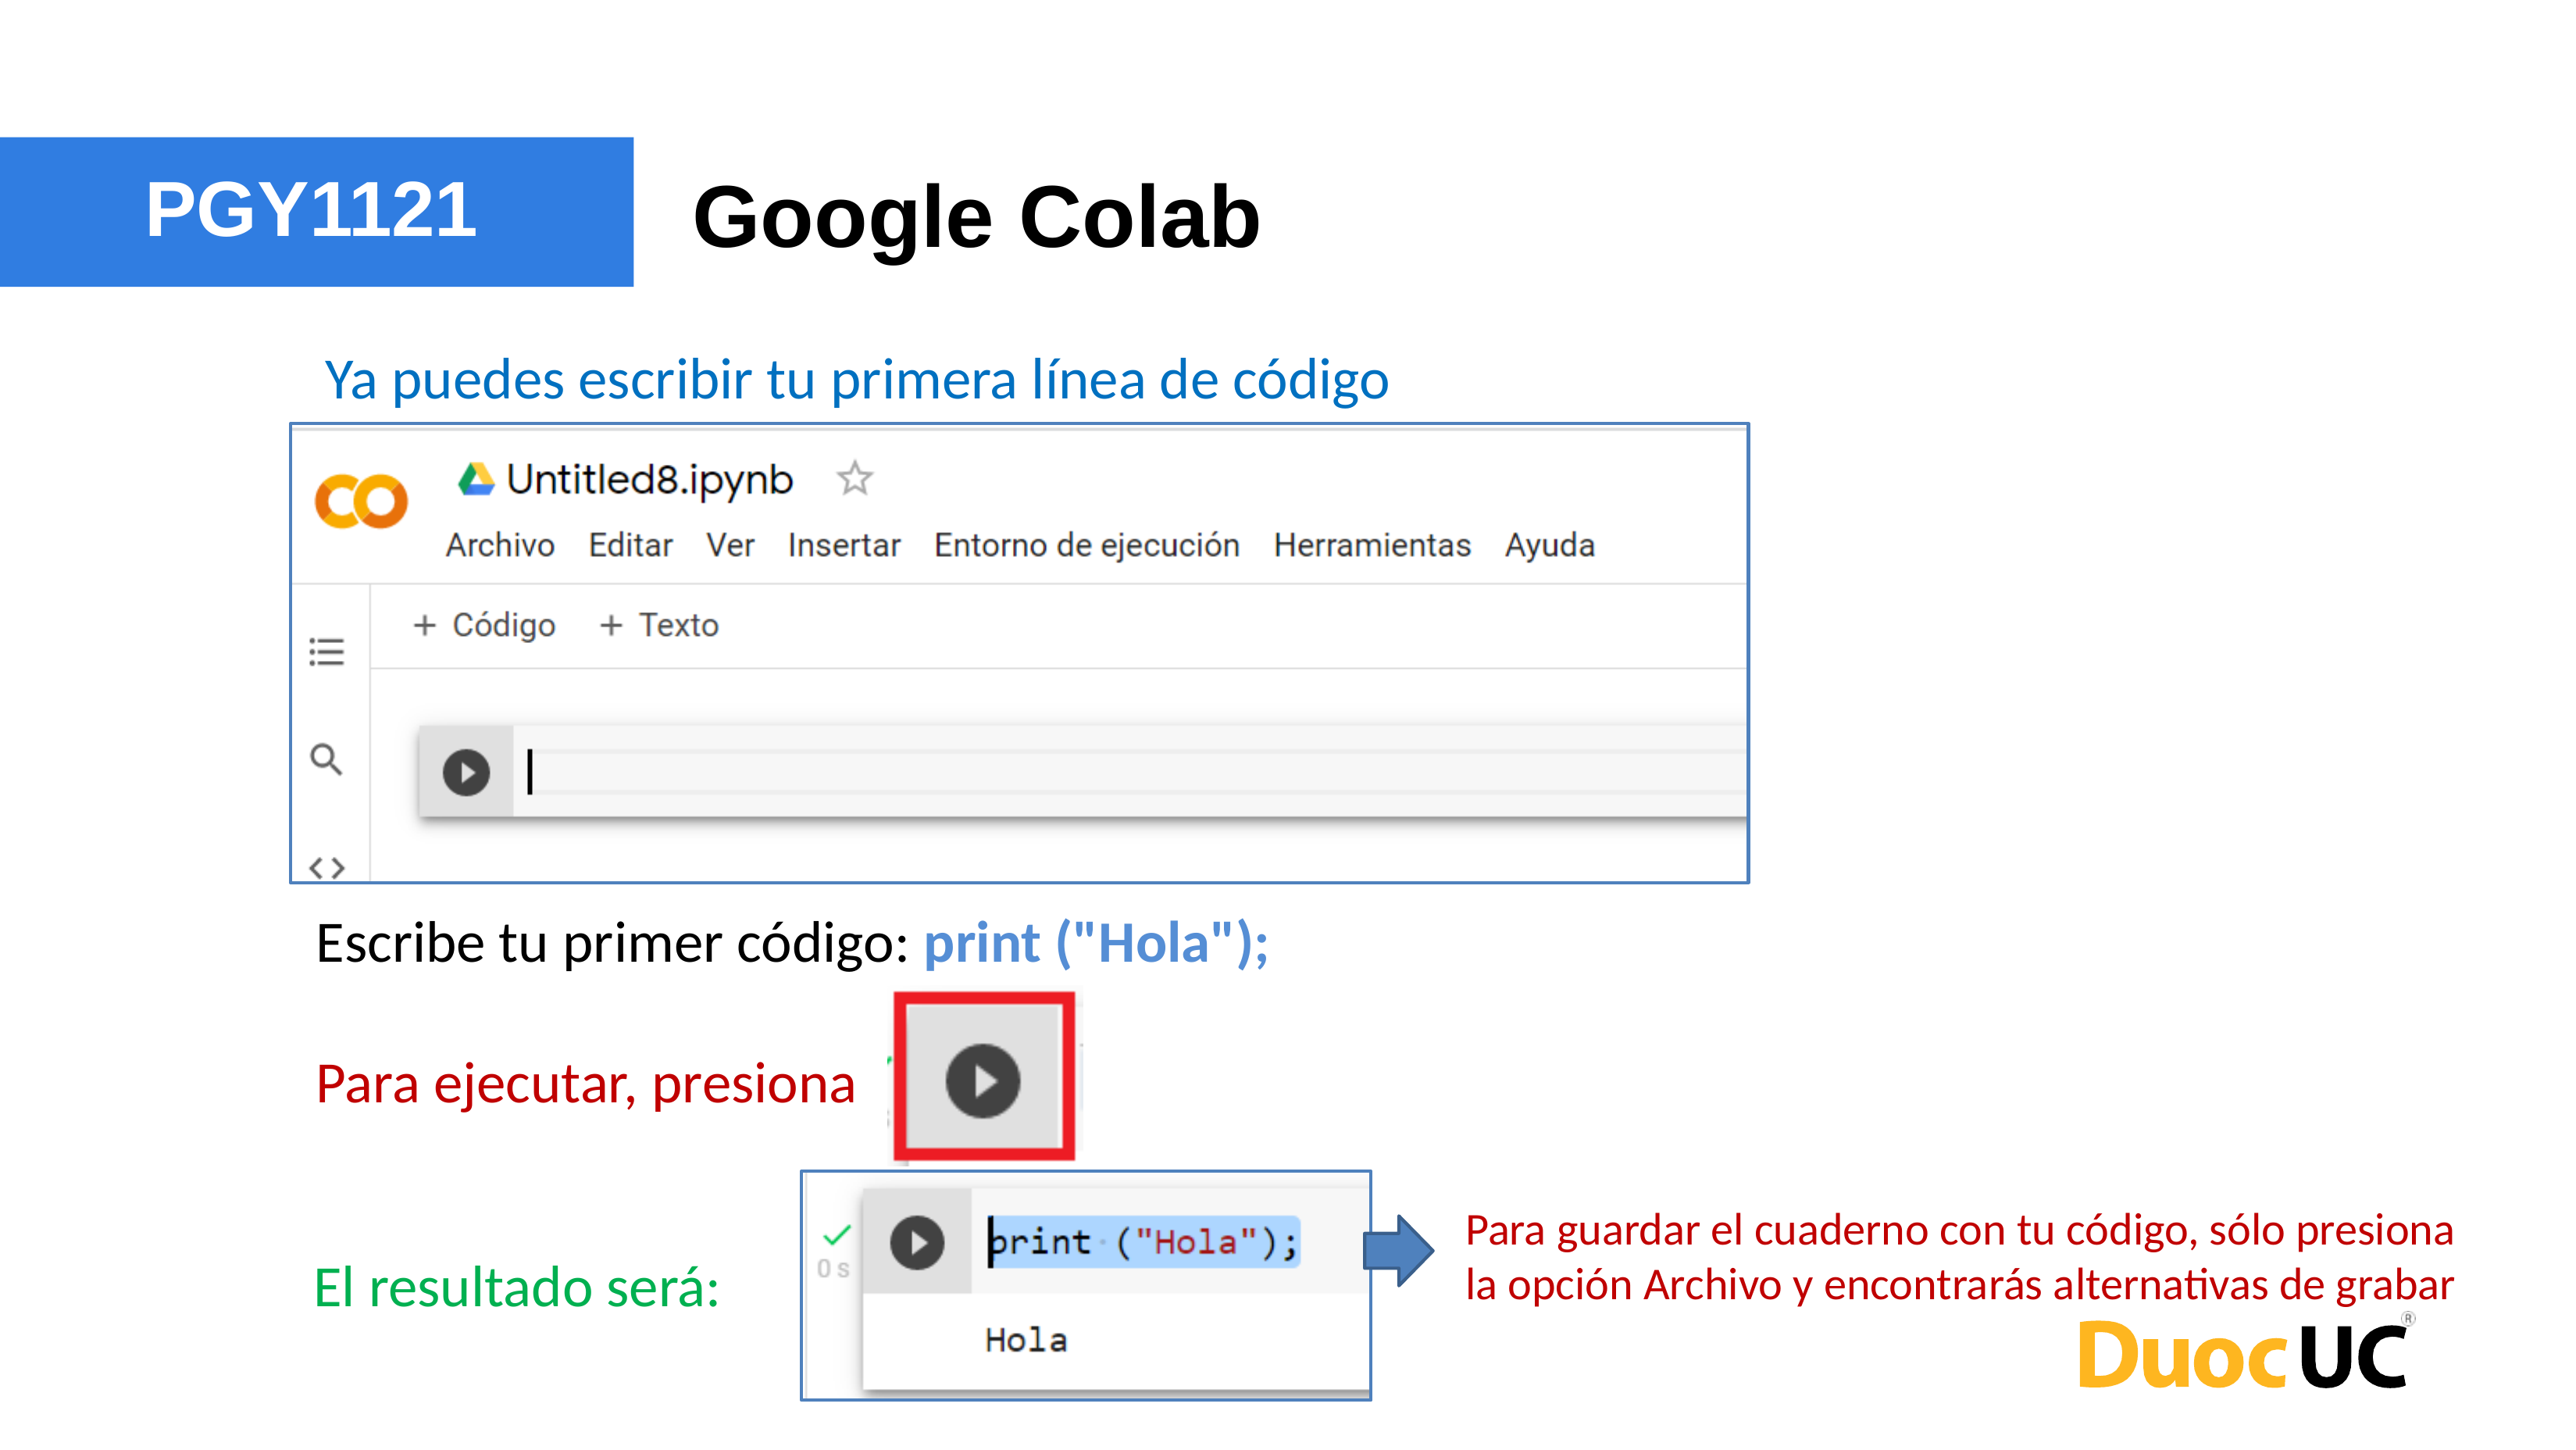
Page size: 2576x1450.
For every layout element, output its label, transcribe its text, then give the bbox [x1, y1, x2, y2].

list PGY1121 [18, 158, 605, 253]
picture [291, 424, 1747, 881]
text_box Ya puedes escribir tu primera línea de código [314, 334, 1417, 416]
text_box Para guardar el cuaderno con tu código, sólo presiona la opción Archivo y encontrarás alternativas de grabar [1454, 1193, 2489, 1315]
text_box [1372, 1214, 1435, 1288]
picture [802, 1173, 1370, 1399]
text_box Escribe tu primer código: print ("Hola"); Para ejecutar, presiona [304, 897, 1283, 1191]
picture [2401, 1315, 2416, 1327]
text_box Google Colab [692, 159, 2050, 265]
text_box El resultado será: [301, 1242, 747, 1324]
picture [887, 985, 1083, 1166]
